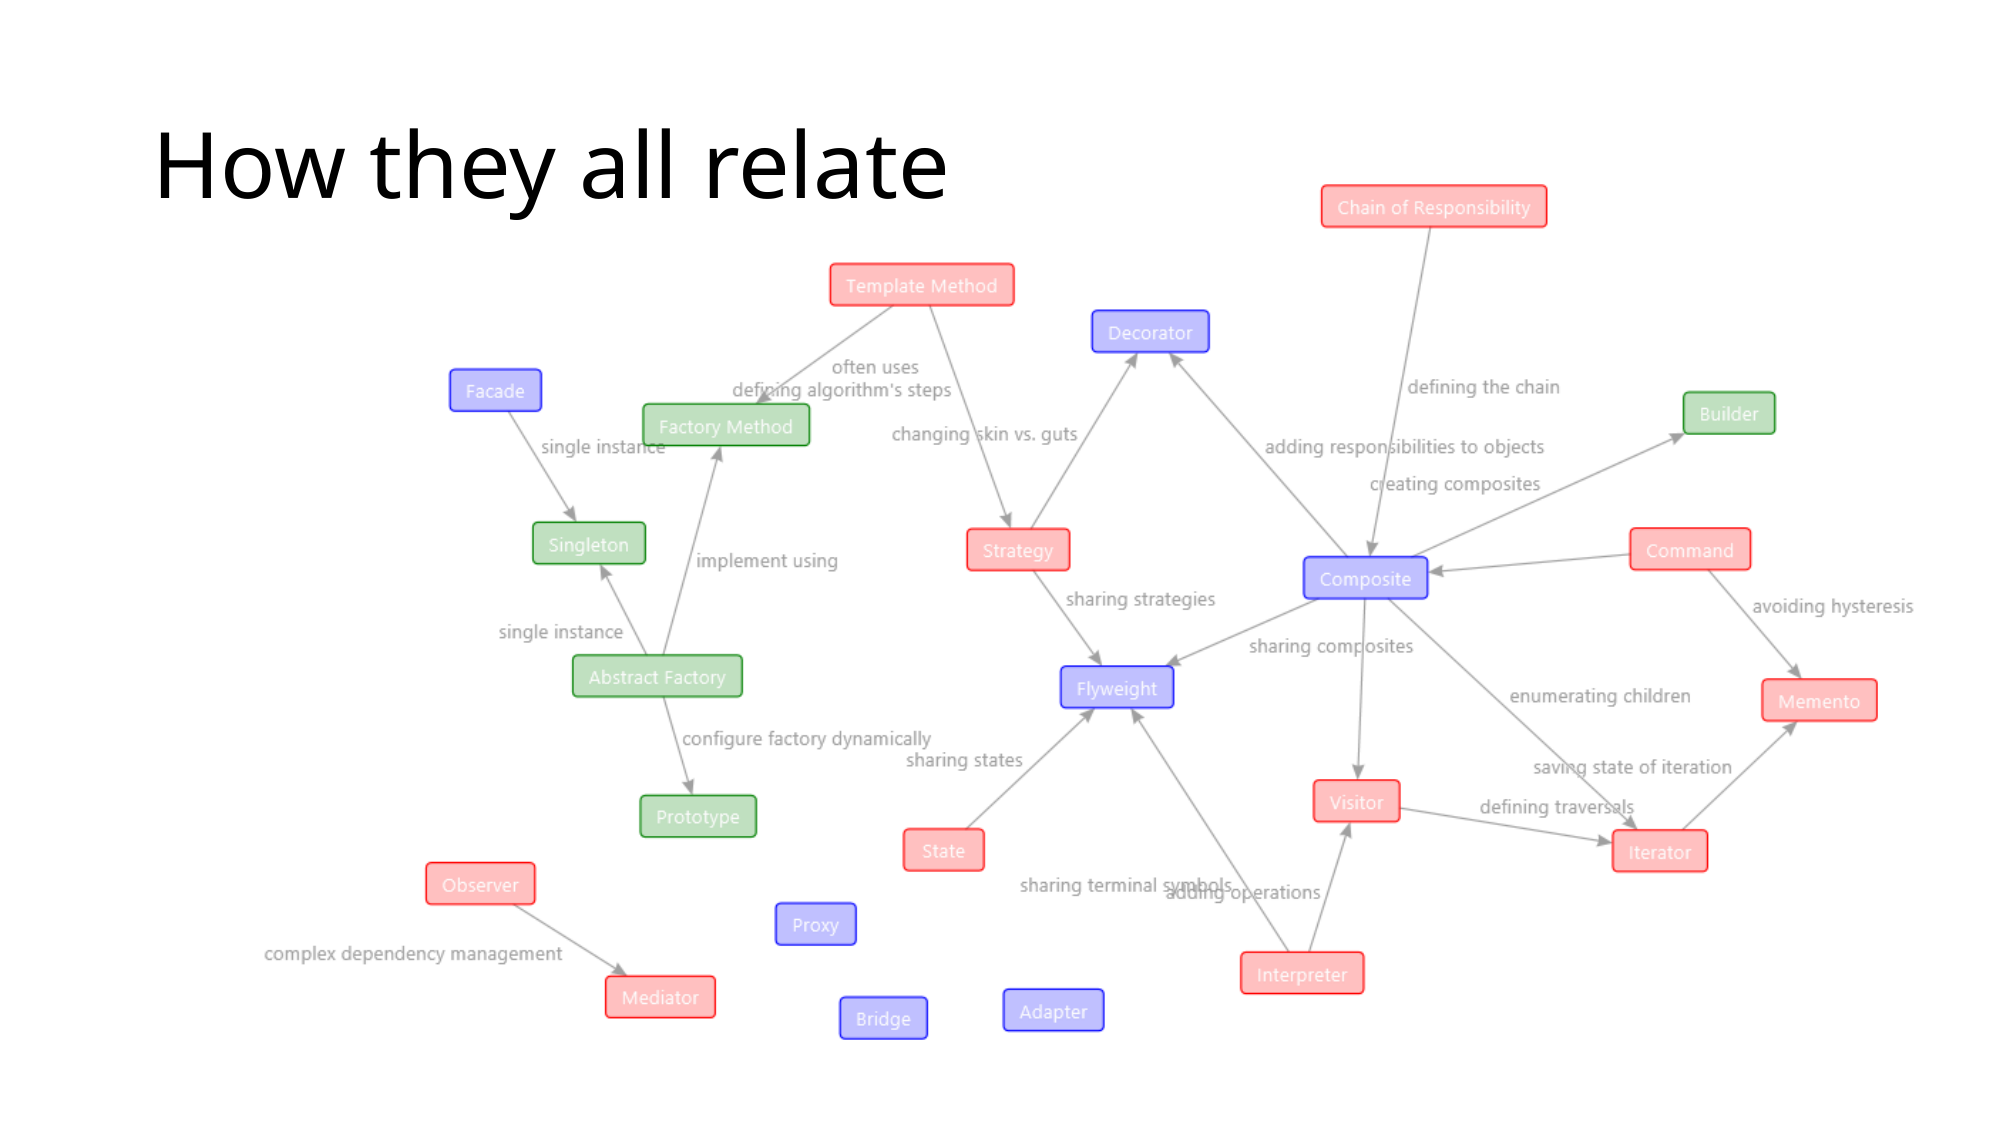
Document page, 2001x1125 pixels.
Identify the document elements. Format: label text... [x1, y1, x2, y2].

picture [188, 109, 1989, 1114]
title How they all relate [137, 59, 1863, 278]
